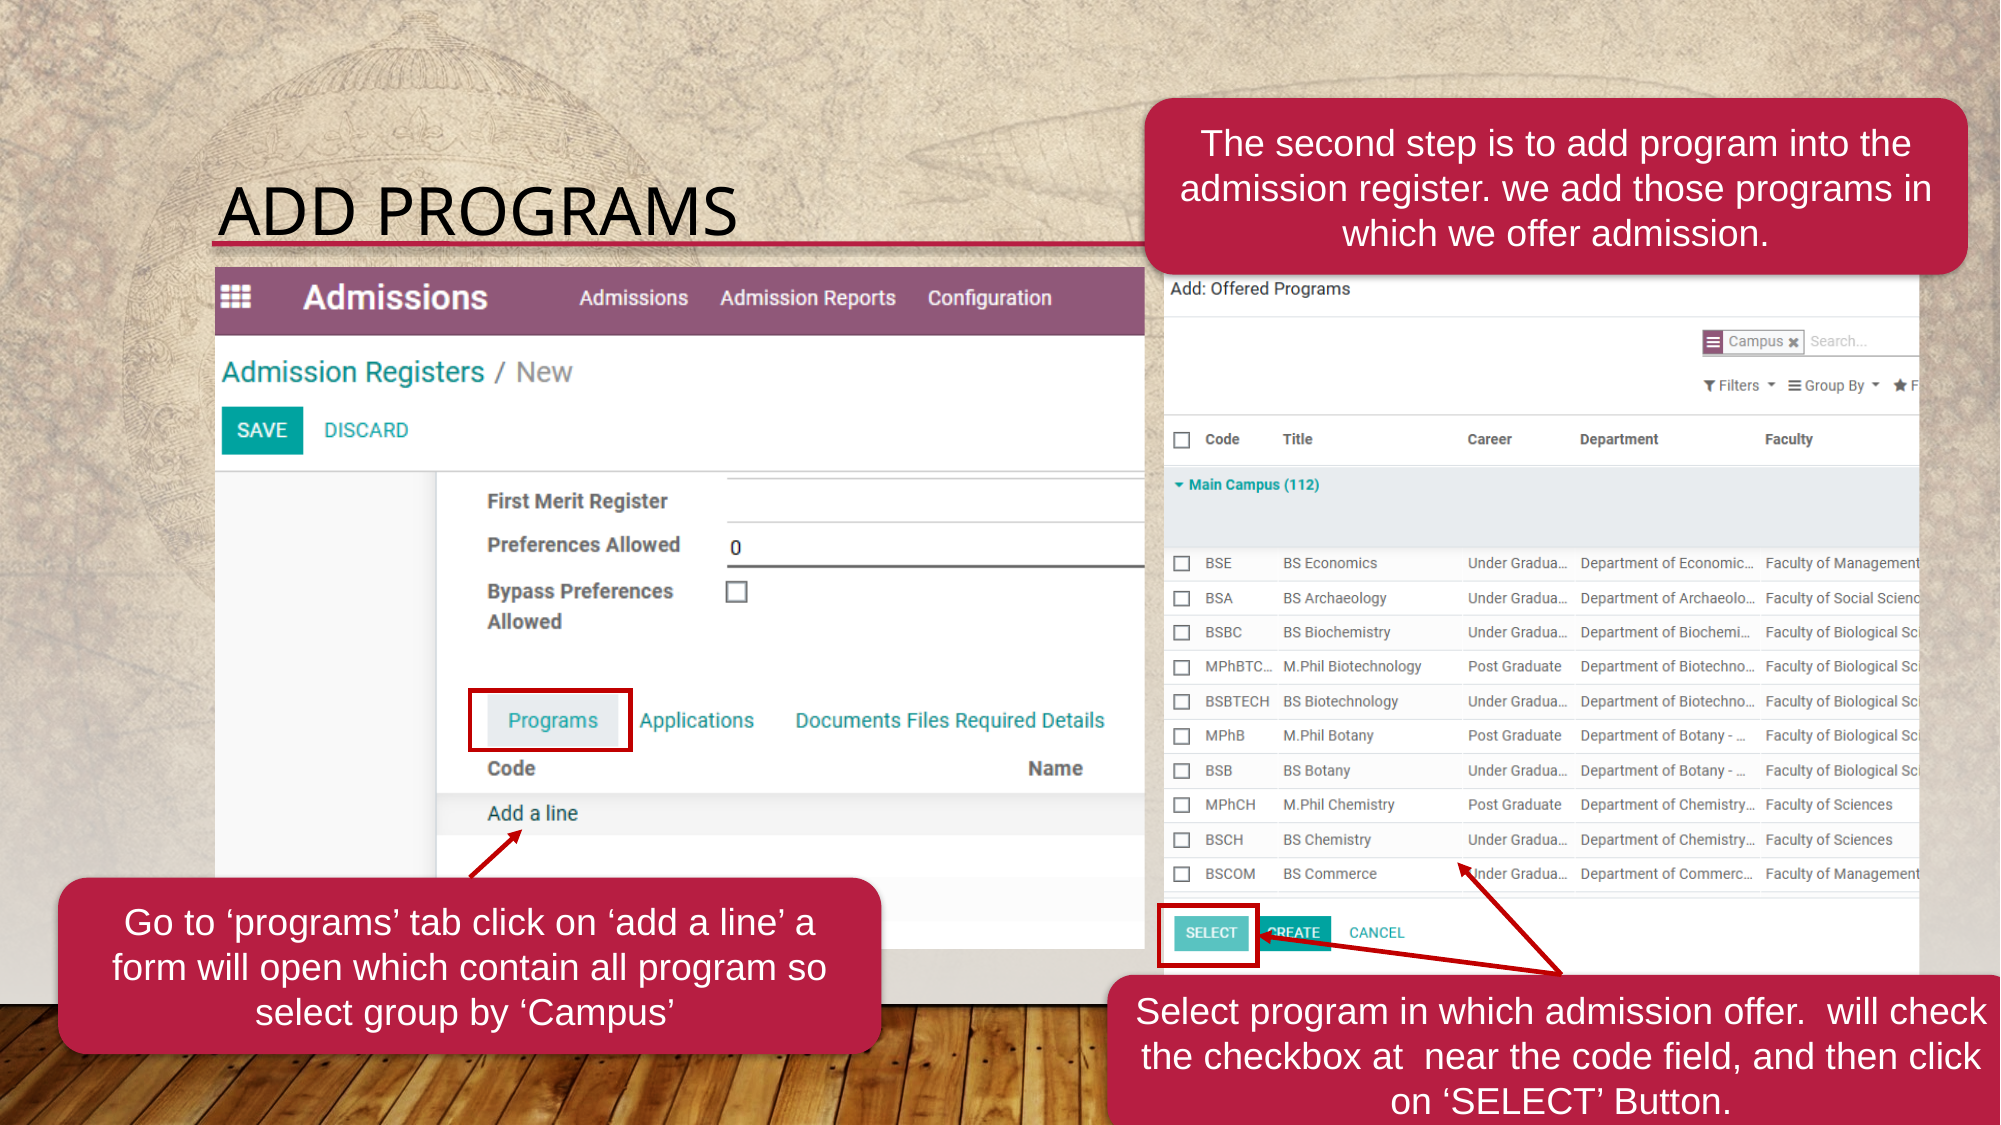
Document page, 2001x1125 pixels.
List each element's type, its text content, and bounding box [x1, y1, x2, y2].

picture [214, 267, 1145, 949]
text_box Select program in which admission offer. will check the checkbox at near the code field, and then click on ‘SELECT’ Button. [1104, 971, 2000, 1125]
text_box The second step is to add program into the admission register. we add those programs in which we offer admission. [1141, 94, 1972, 278]
picture [0, 1004, 1109, 1125]
picture [1163, 267, 1920, 975]
text_box ADD PROGRAMS [128, 145, 1087, 257]
text_box Go to ‘programs’ tab click on ‘add a line’ a form will open which contain all program so select group by ‘Campus’ [54, 874, 885, 1058]
